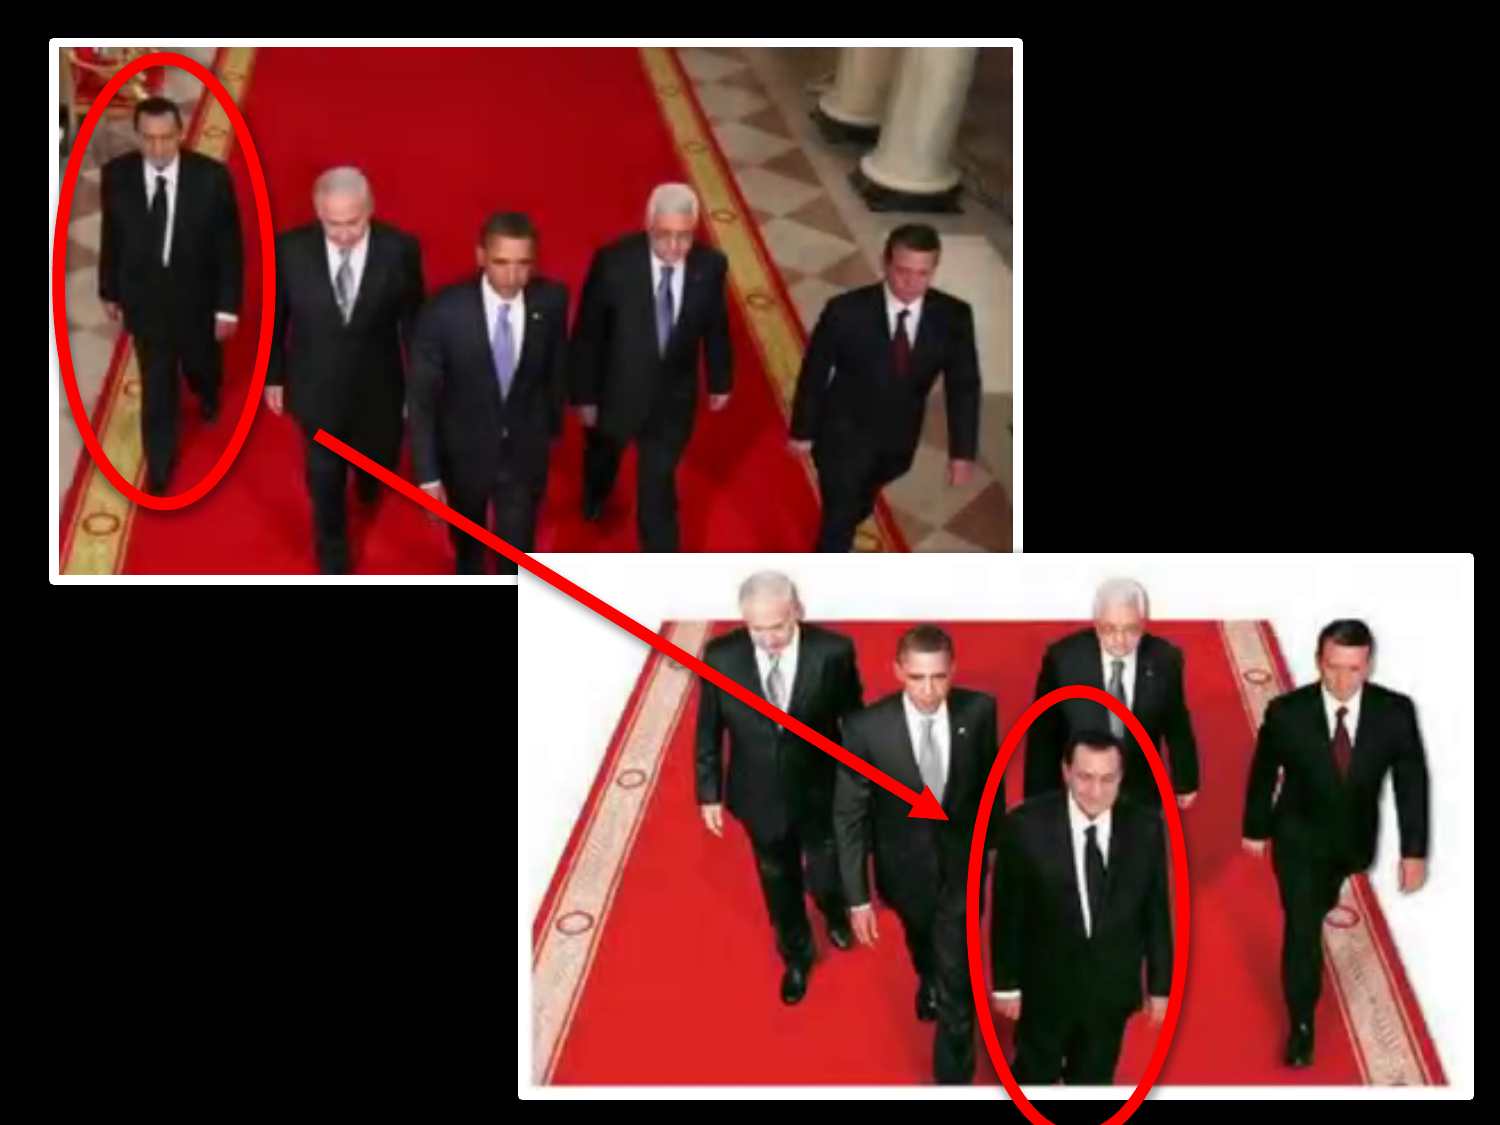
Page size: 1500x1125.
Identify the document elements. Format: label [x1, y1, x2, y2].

text_box [316, 433, 950, 821]
picture [58, 46, 1466, 1092]
